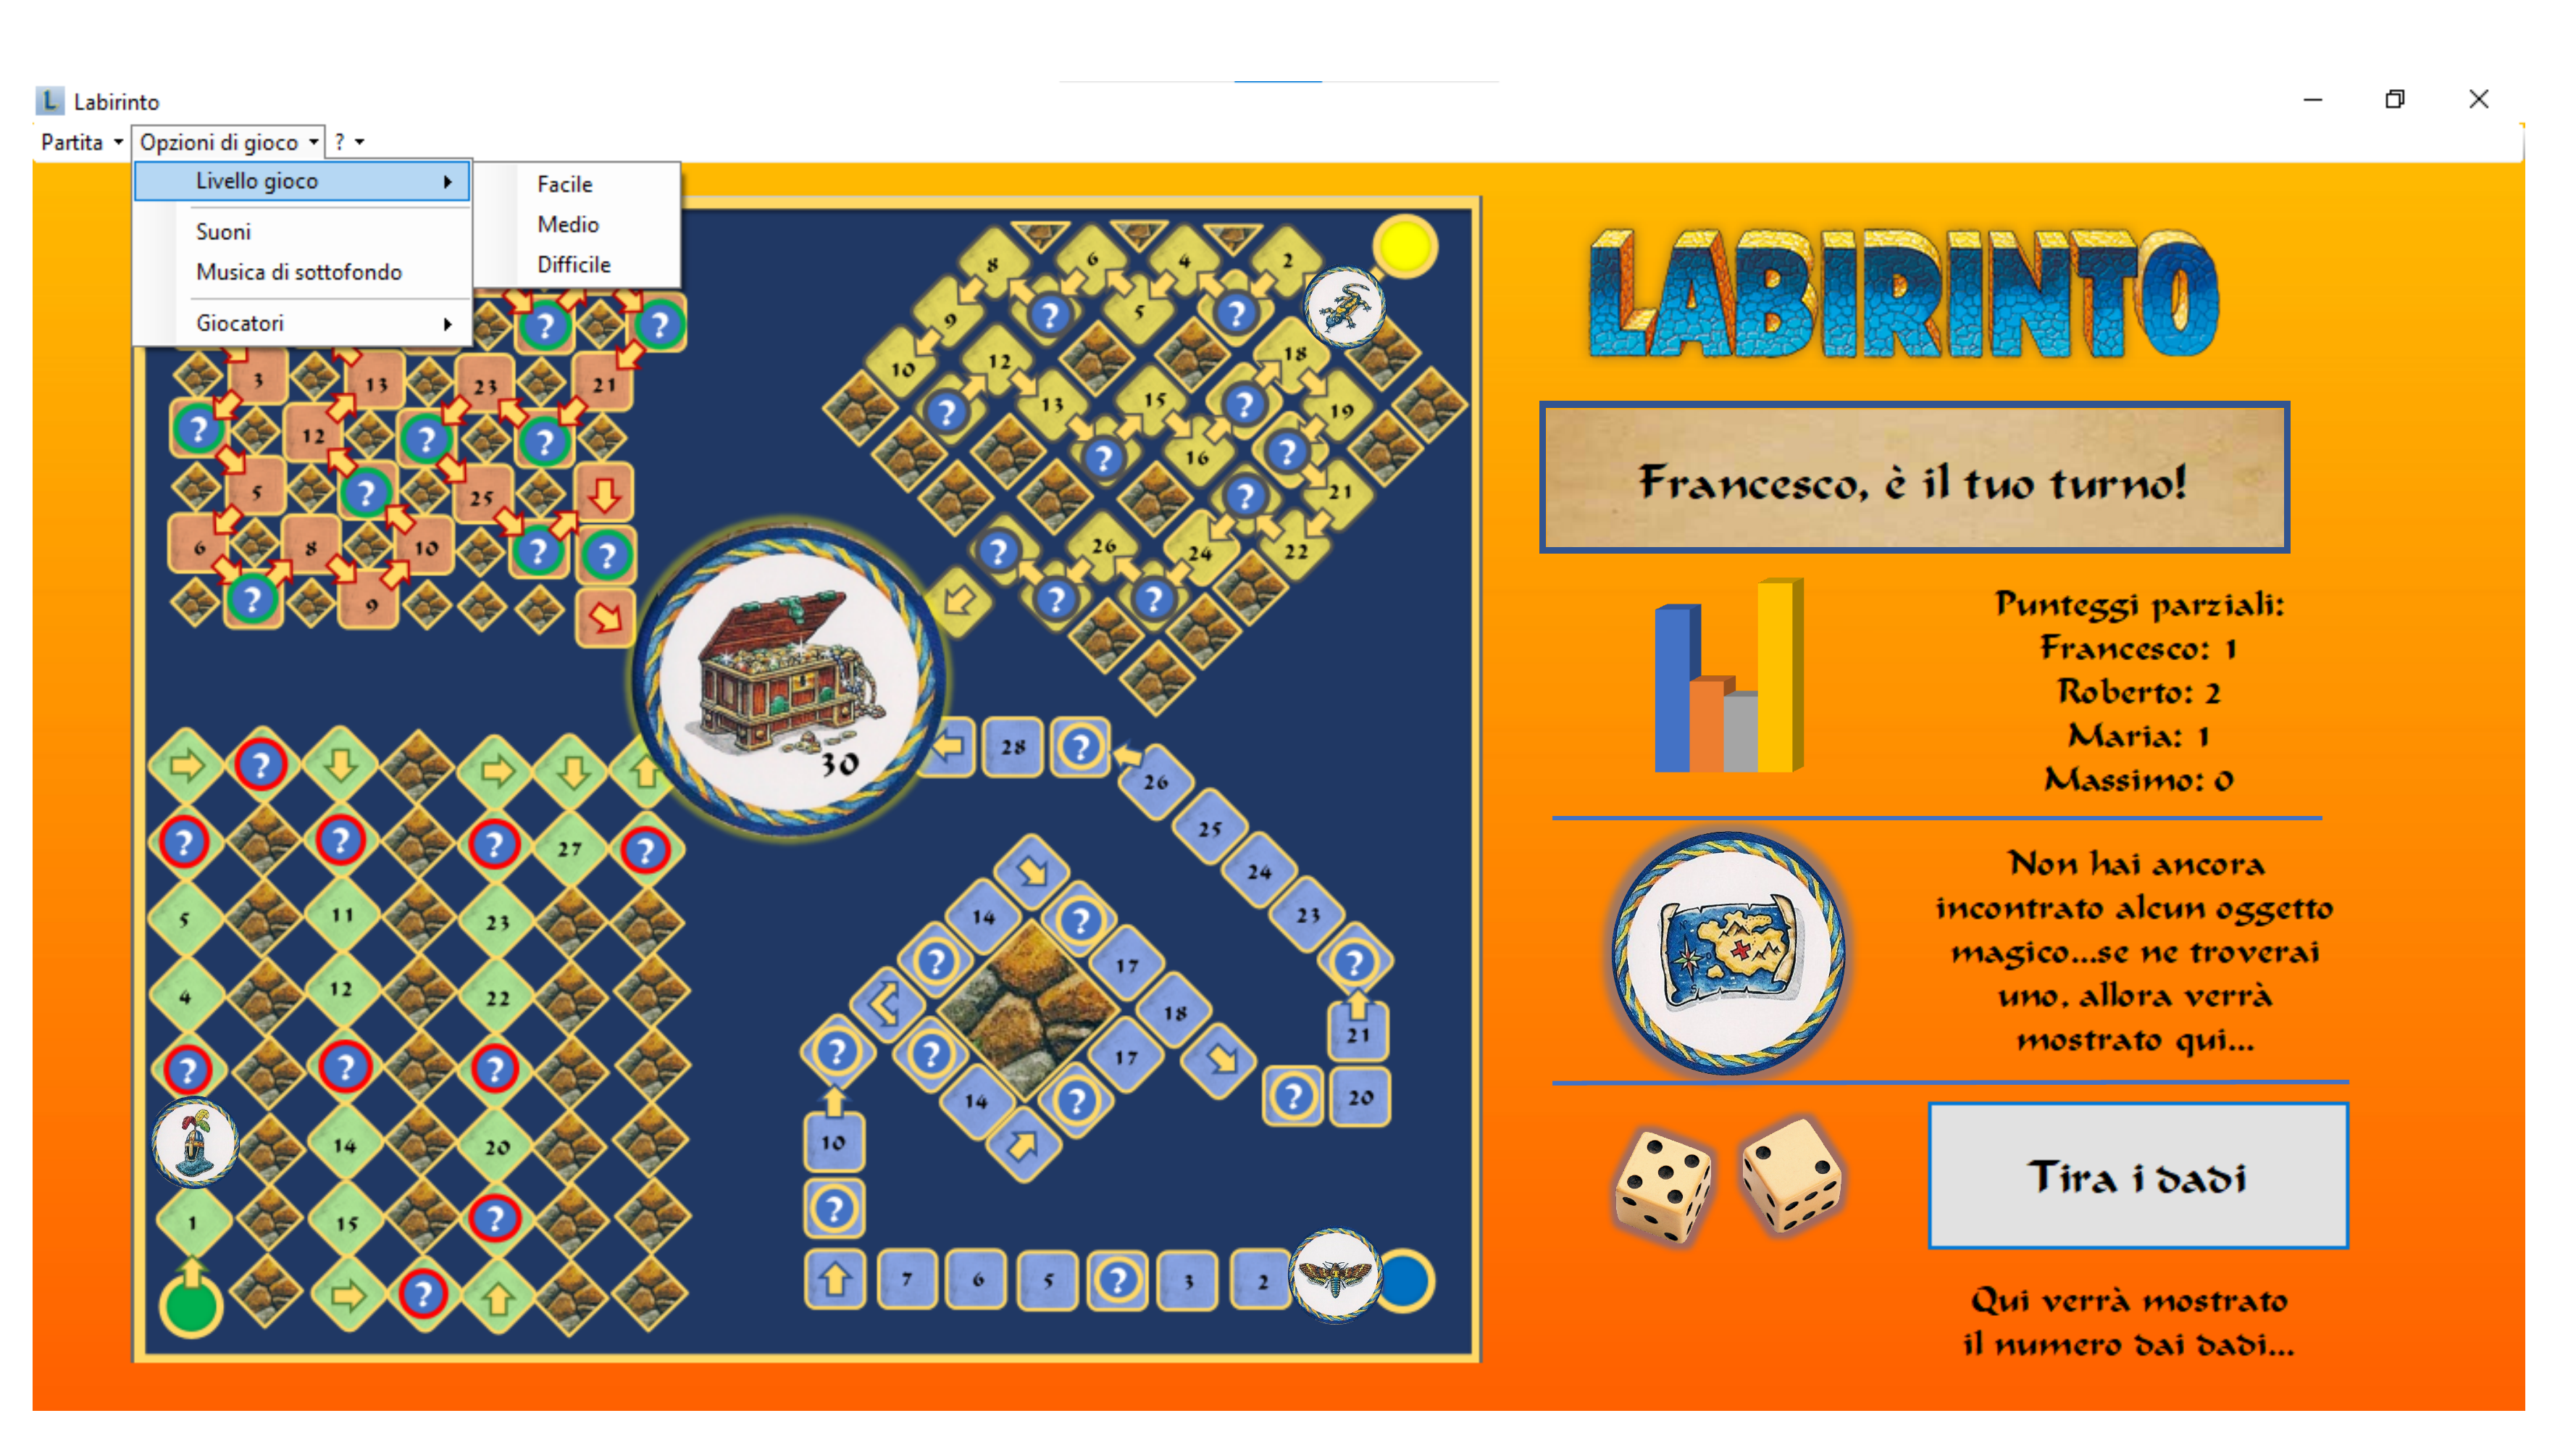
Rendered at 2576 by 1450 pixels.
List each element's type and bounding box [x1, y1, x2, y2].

picture [32, 81, 2525, 1411]
